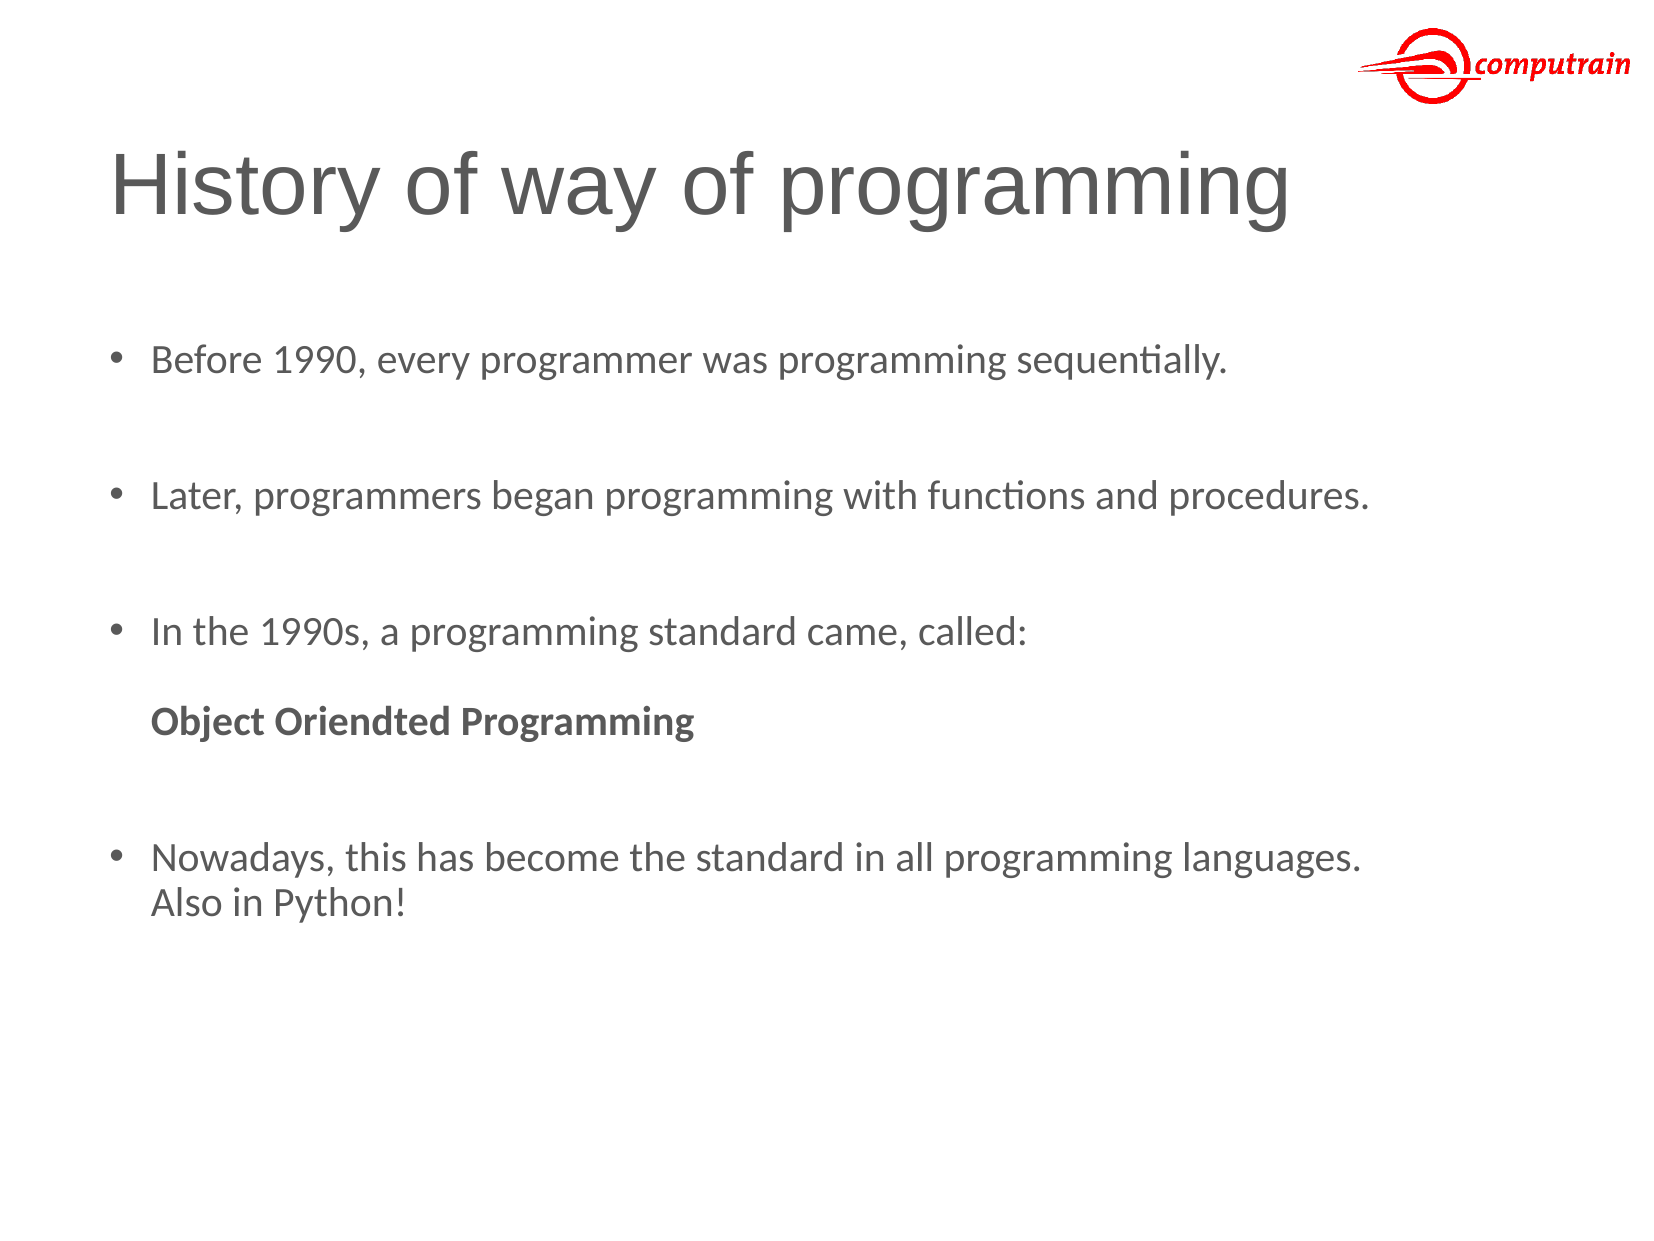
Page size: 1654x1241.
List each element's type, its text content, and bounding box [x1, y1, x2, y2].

picture [1358, 28, 1630, 104]
list Before 1990, every programmer was programming sequentially. Later, programmers began programming with functions and procedures. In the 1990s, a programming standard came, called: Object Oriendted Programming Nowadays, this has become the standard in all programming languages. Also in Python! [94, 330, 1560, 1022]
title History of way of programming [94, 66, 1560, 306]
